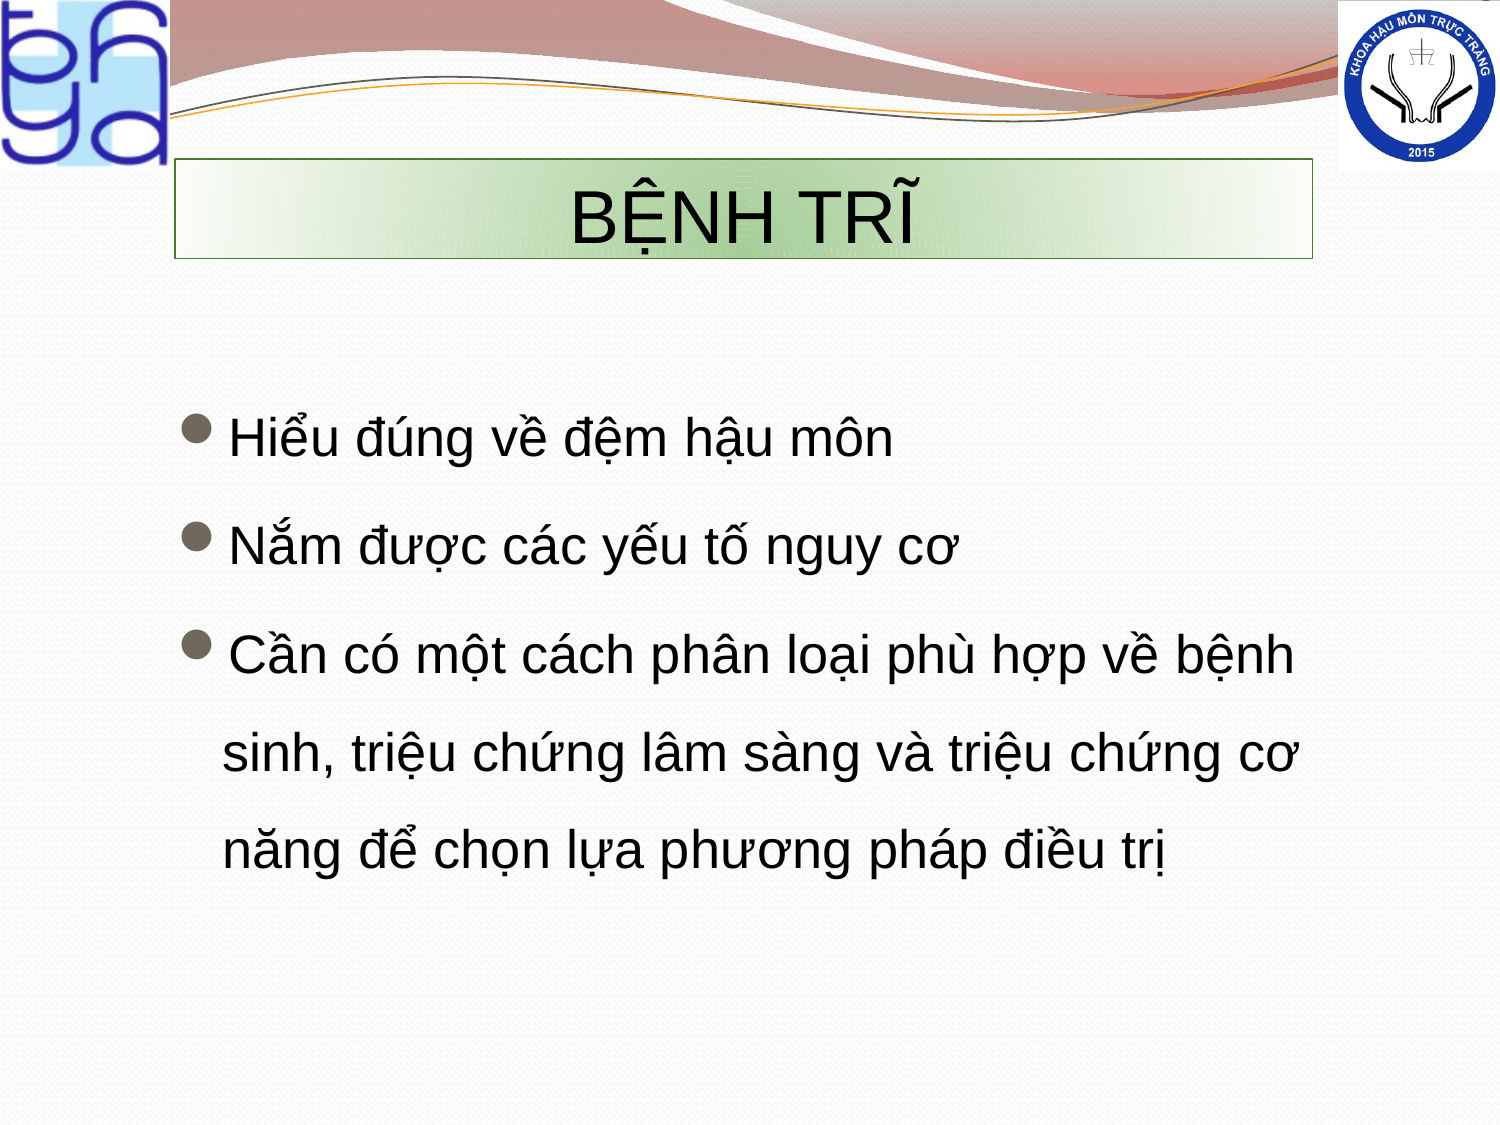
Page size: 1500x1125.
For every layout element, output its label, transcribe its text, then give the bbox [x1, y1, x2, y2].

list Hiểu đúng về đệm hậu môn Nắm được các yếu tố nguy cơ Cần có một cách phân loại phù hợp về bệnh sinh, triệu chứng lâm sàng và triệu chứng cơ năng để chọn lựa phương pháp điều trị [162, 362, 1438, 968]
title BỆNH TRĨ [174, 158, 1313, 259]
picture [1338, 1, 1500, 172]
picture [0, 0, 170, 169]
